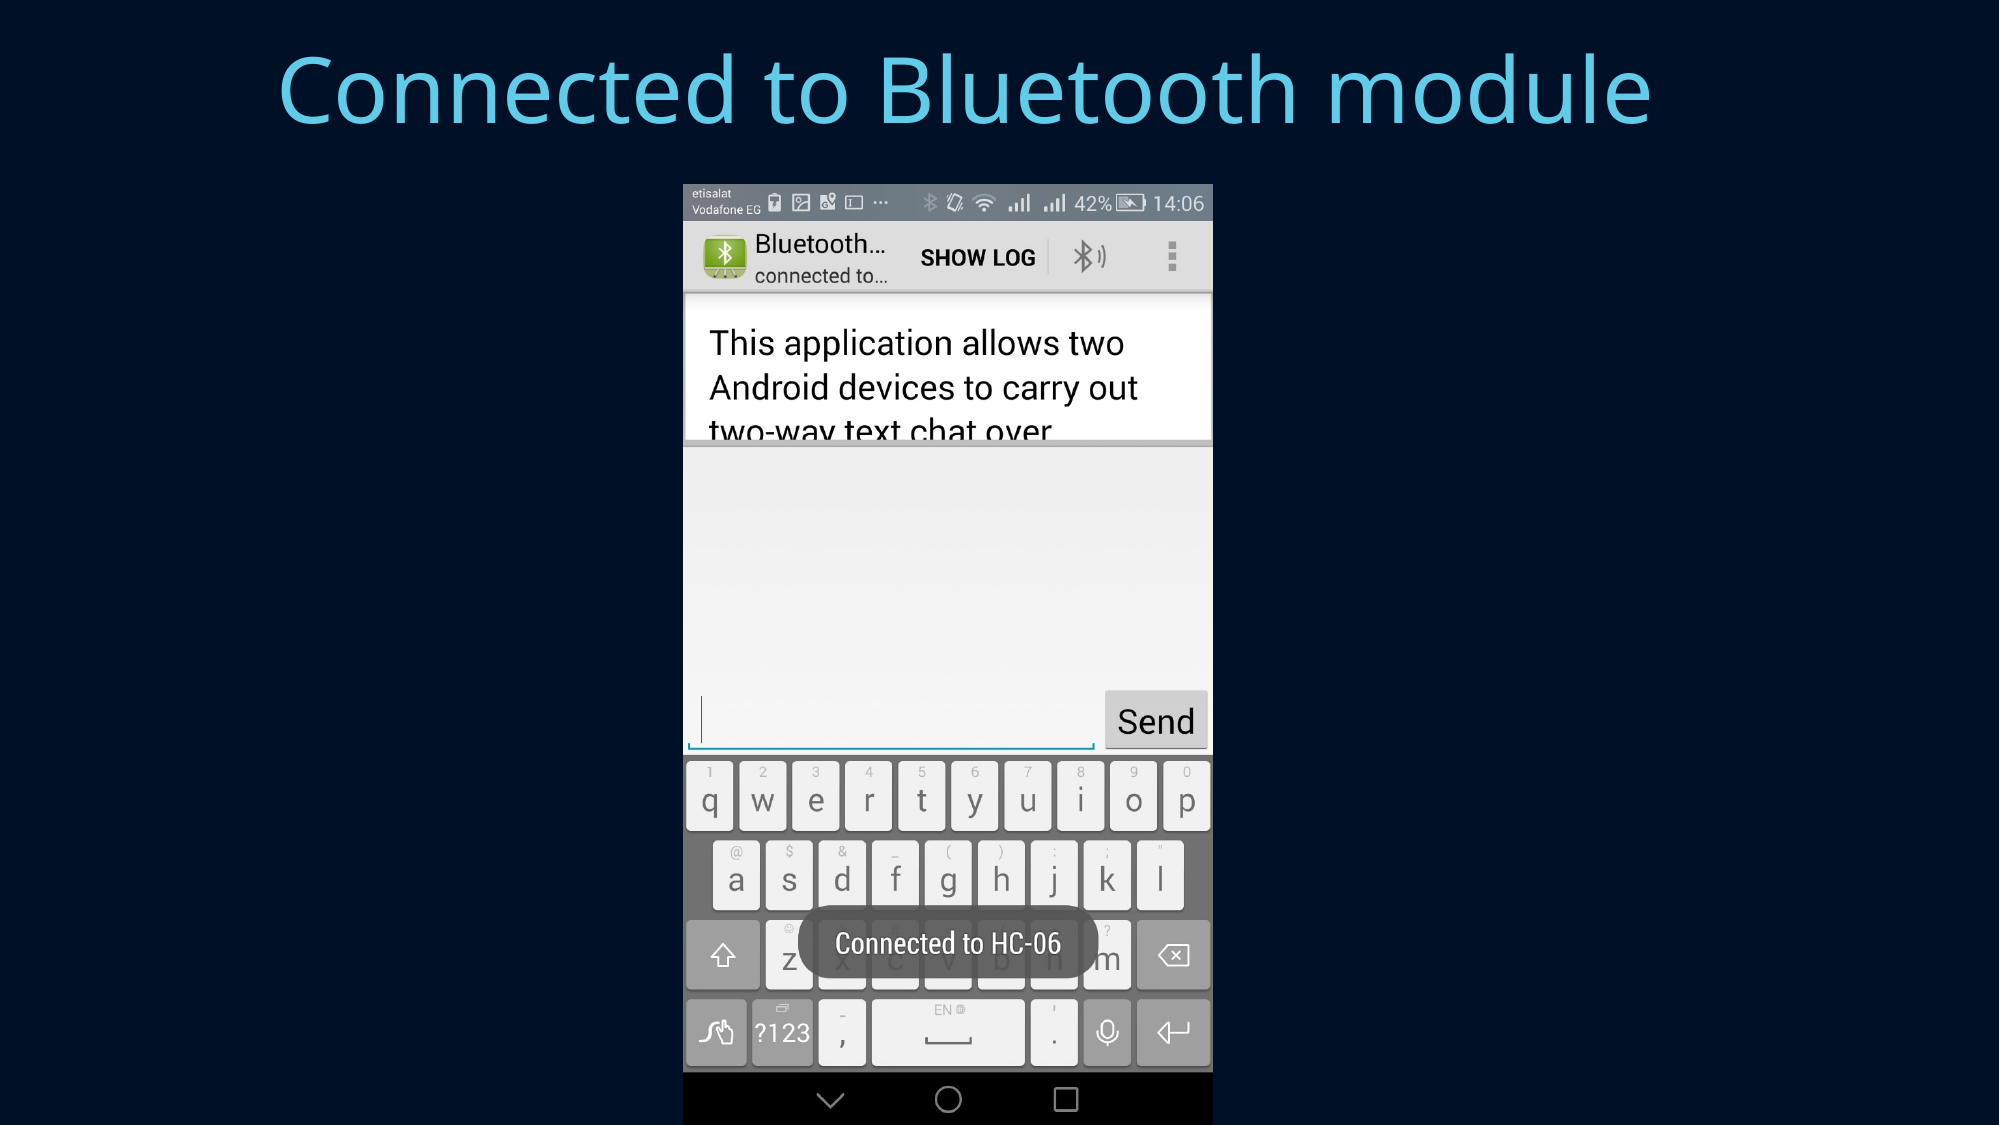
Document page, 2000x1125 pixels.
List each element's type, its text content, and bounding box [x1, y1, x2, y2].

text_box Connected to Bluetooth module [261, 24, 1671, 150]
picture [683, 184, 1213, 1125]
